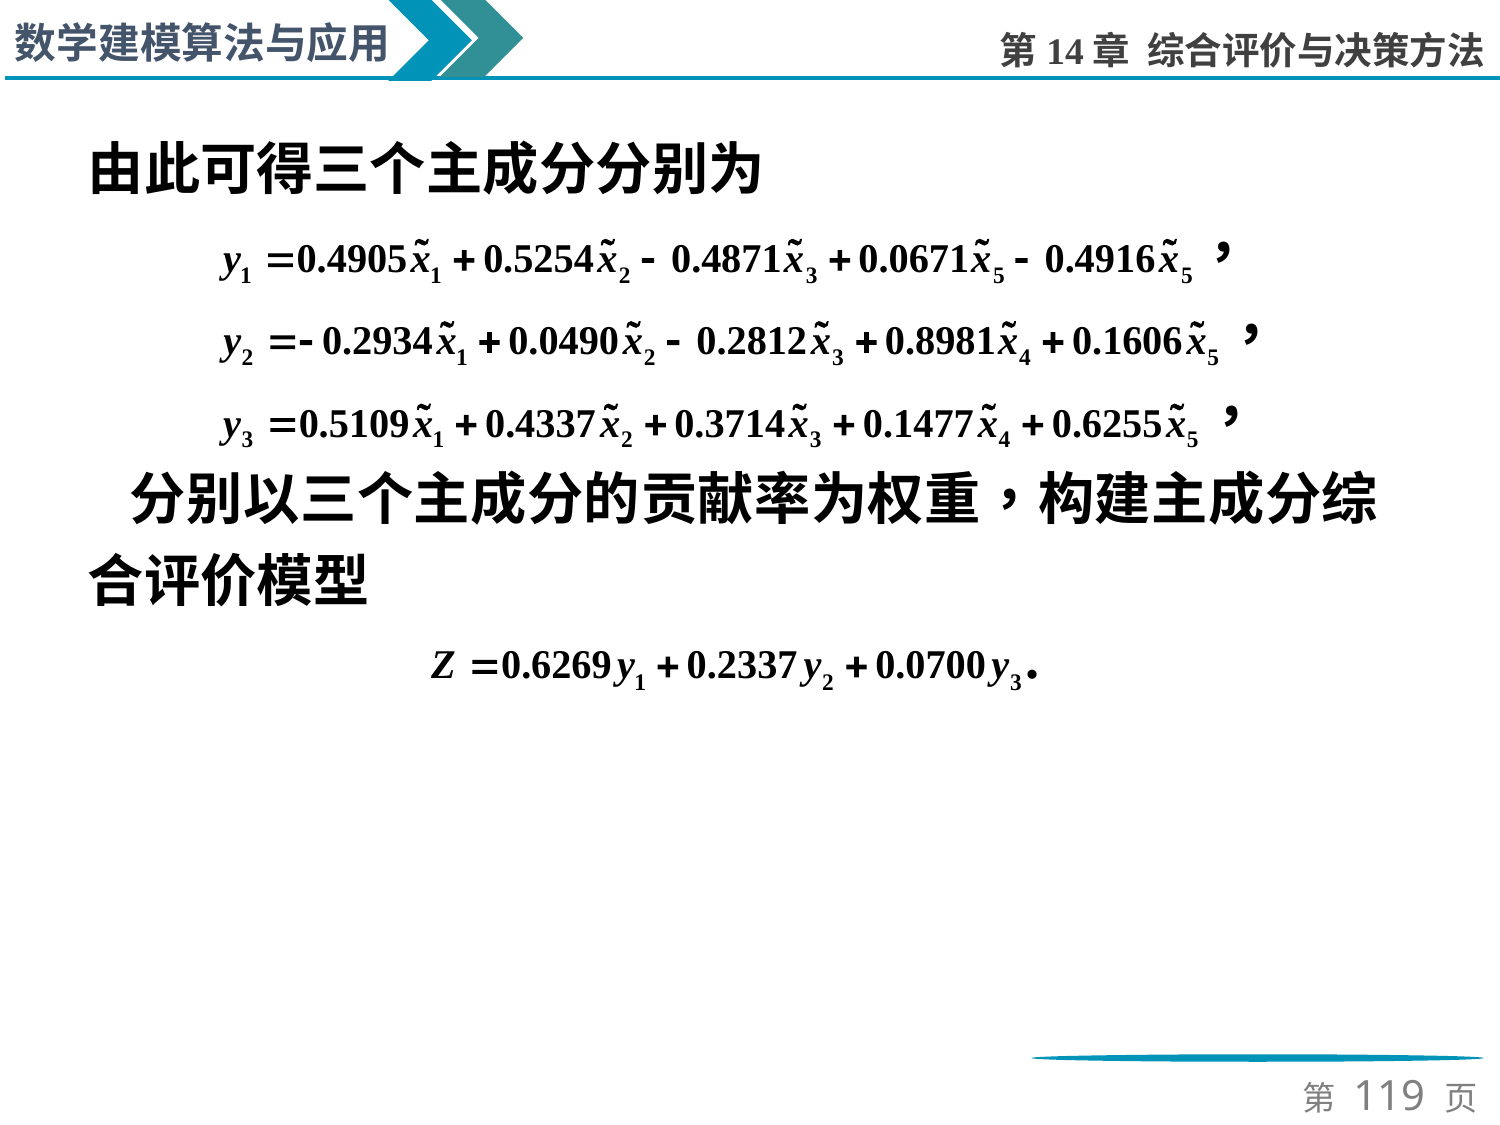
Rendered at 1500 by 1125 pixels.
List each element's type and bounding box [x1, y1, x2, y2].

text_box [87, 131, 1378, 728]
